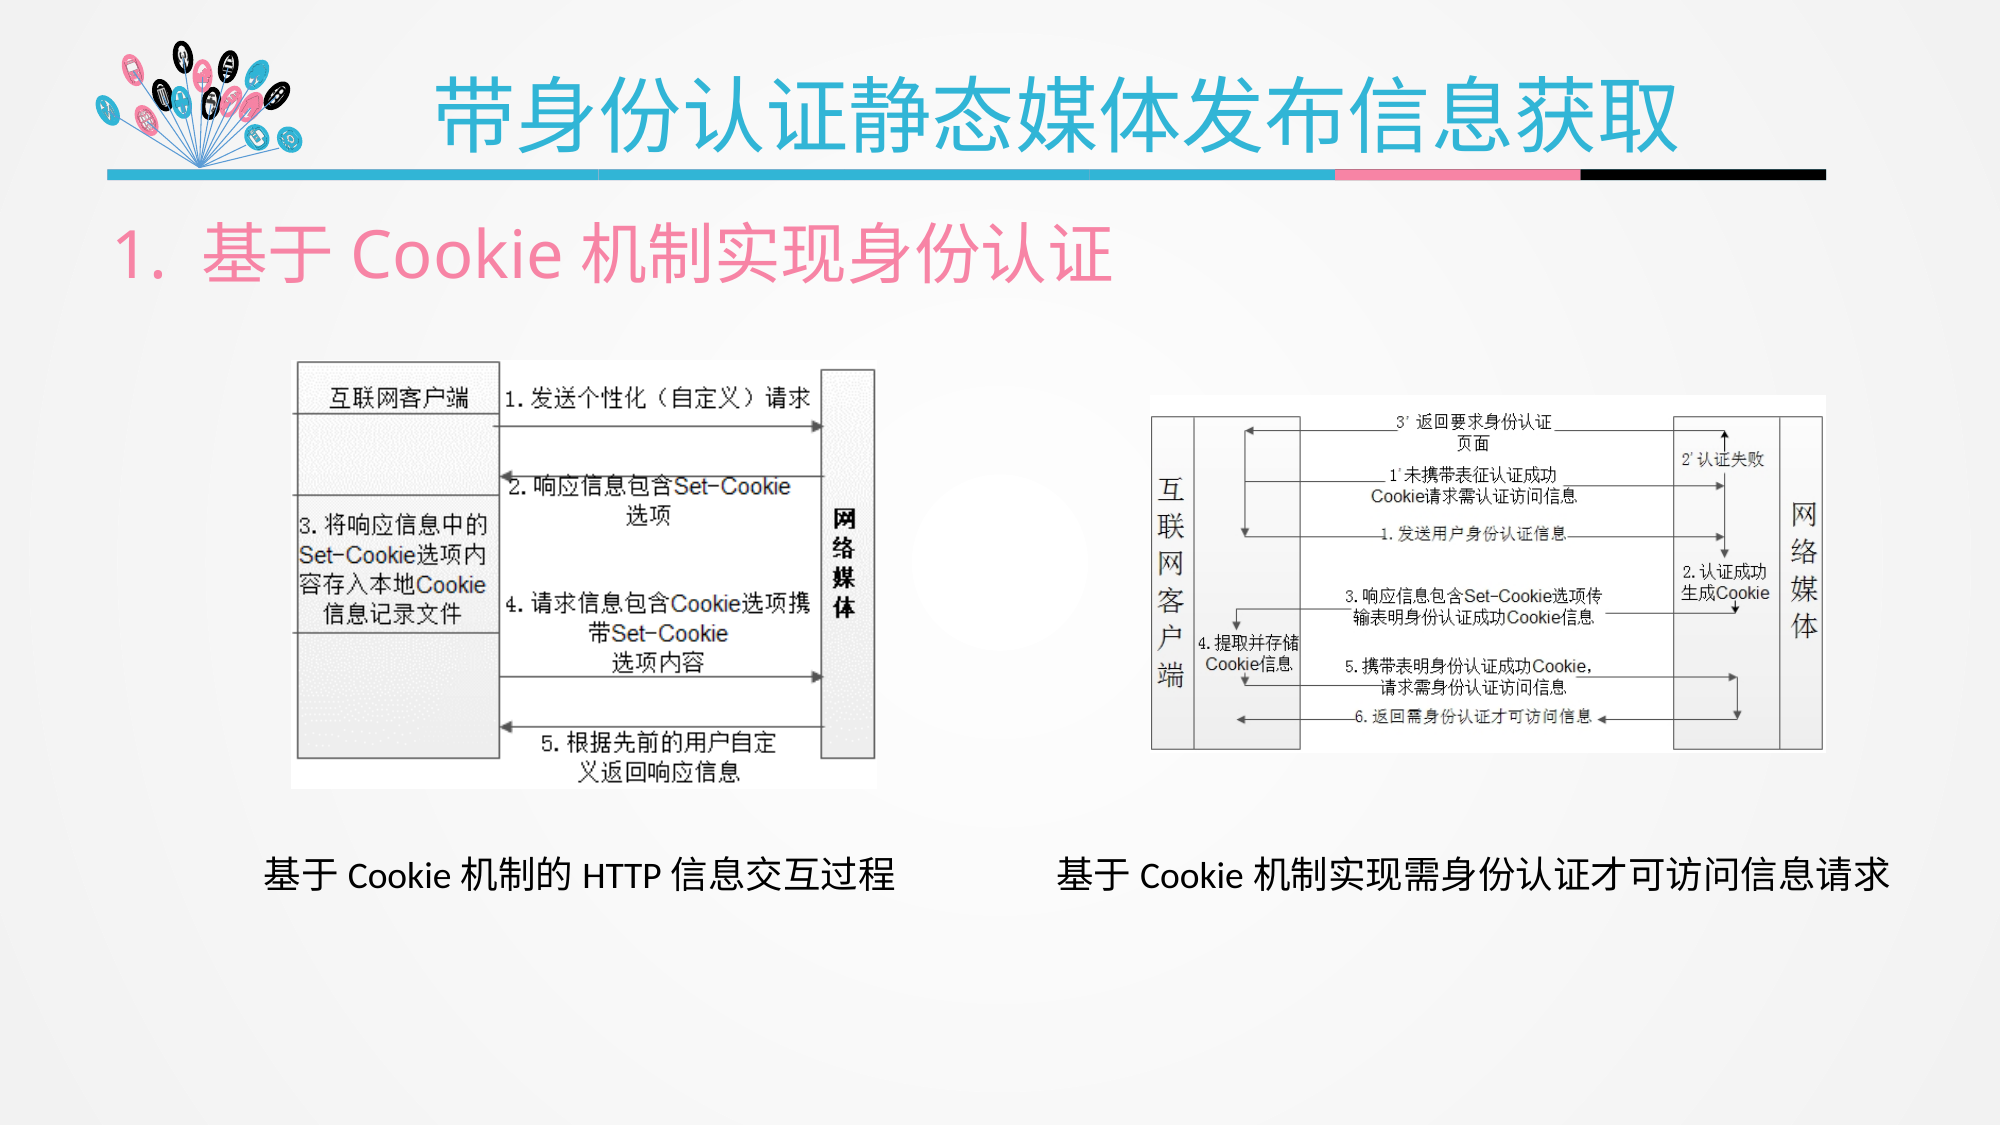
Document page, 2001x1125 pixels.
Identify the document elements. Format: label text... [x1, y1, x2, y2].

text_box 带身份认证静态媒体发布信息获取 [417, 55, 1697, 169]
text_box 基于Cookie机制的HTTP信息交互过程 [249, 844, 911, 904]
text_box 1. 基于Cookie机制实现身份认证 [96, 204, 1130, 300]
picture [290, 360, 877, 789]
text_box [99, 42, 300, 168]
text_box 基于Cookie机制实现需身份认证才可访问信息请求 [1041, 844, 1906, 904]
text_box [107, 169, 1827, 181]
picture [1150, 395, 1826, 753]
